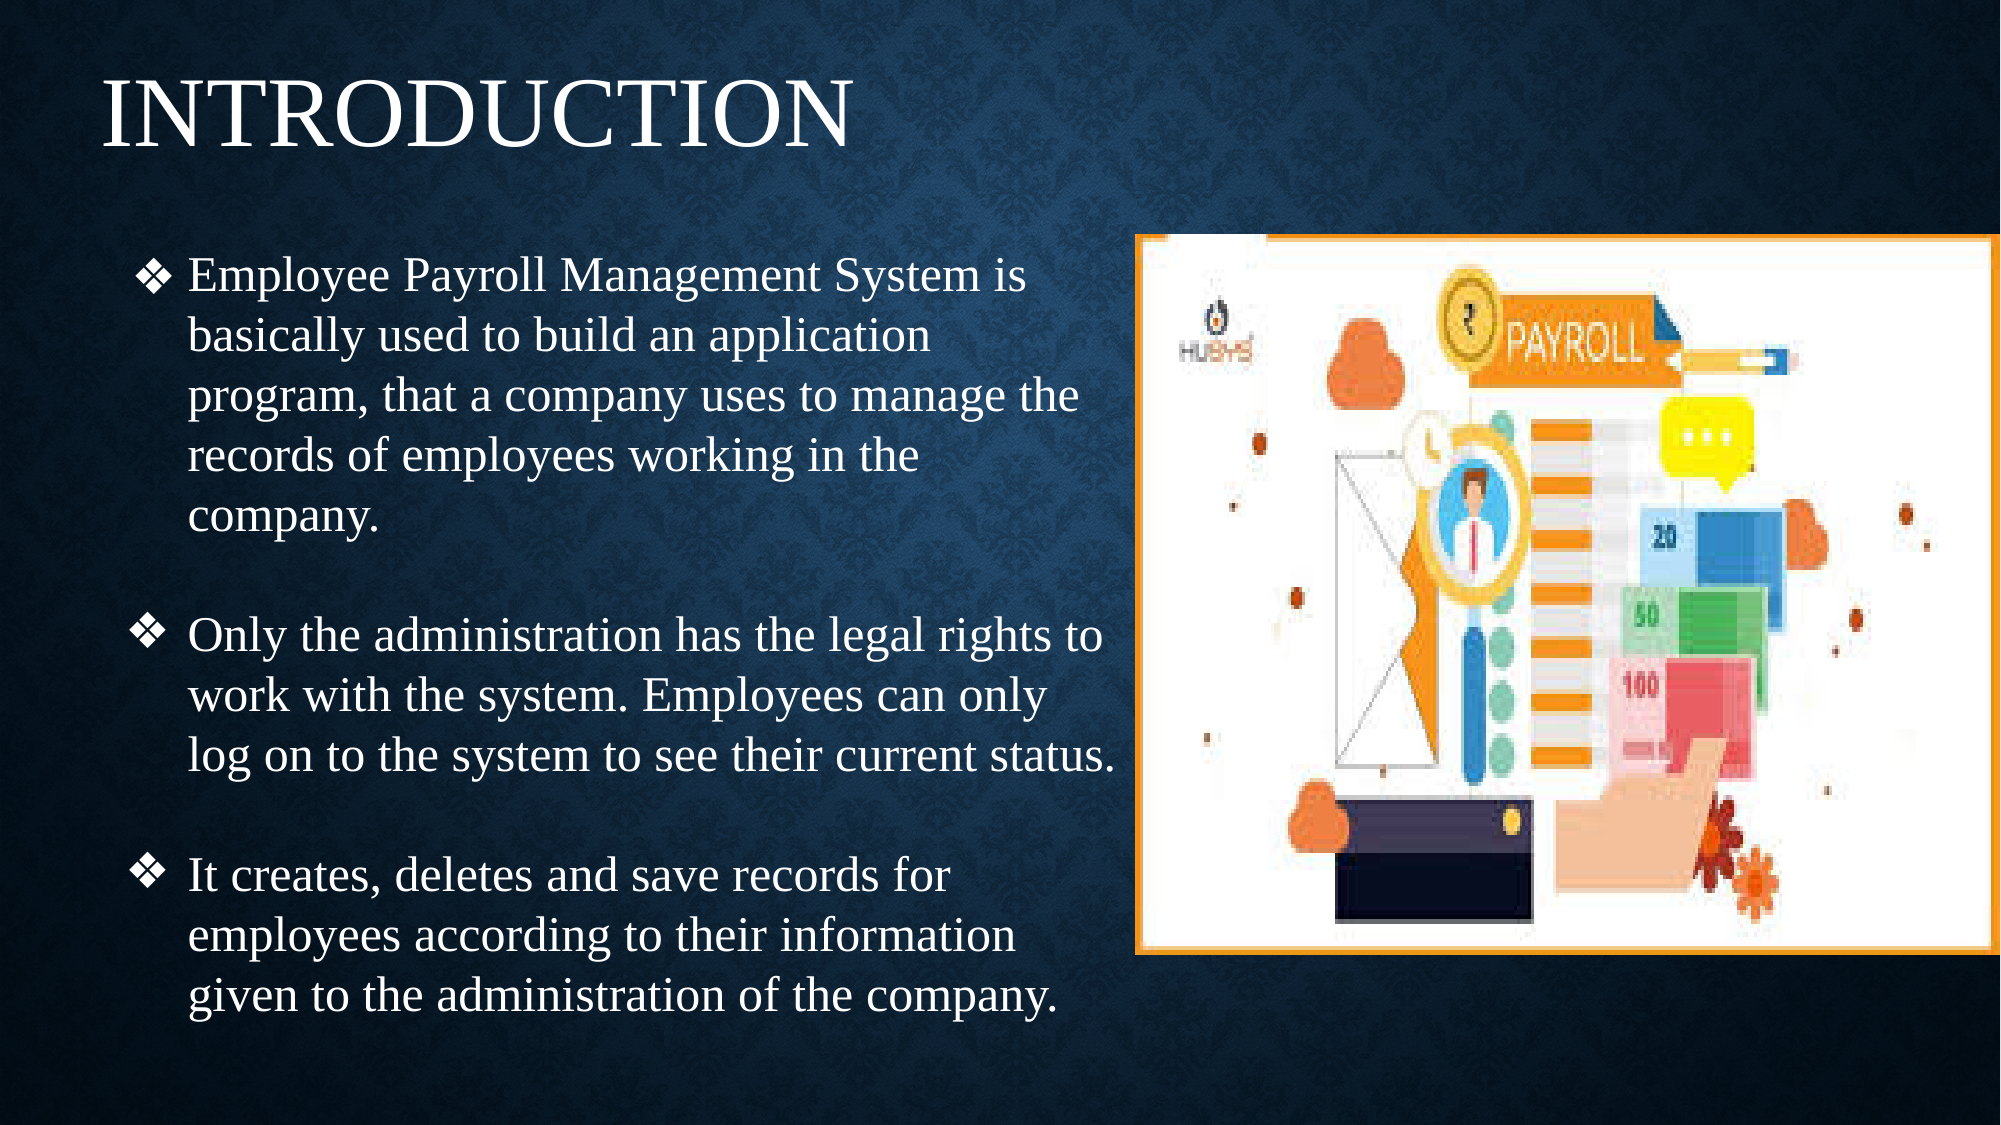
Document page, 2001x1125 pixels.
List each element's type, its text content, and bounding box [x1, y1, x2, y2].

text_box Employee Payroll Management System is basically used to build an application program, that a company uses to manage the records of employees working in the company. Only the administration has the legal rights to work with the system. Employees can only log on to the system to see their current status. It creates, deletes and save records for employees according to their information given to the administration of the company. [97, 234, 1136, 1125]
text_box INTRODUCTION [85, 39, 880, 175]
picture [0, 0, 2001, 1125]
